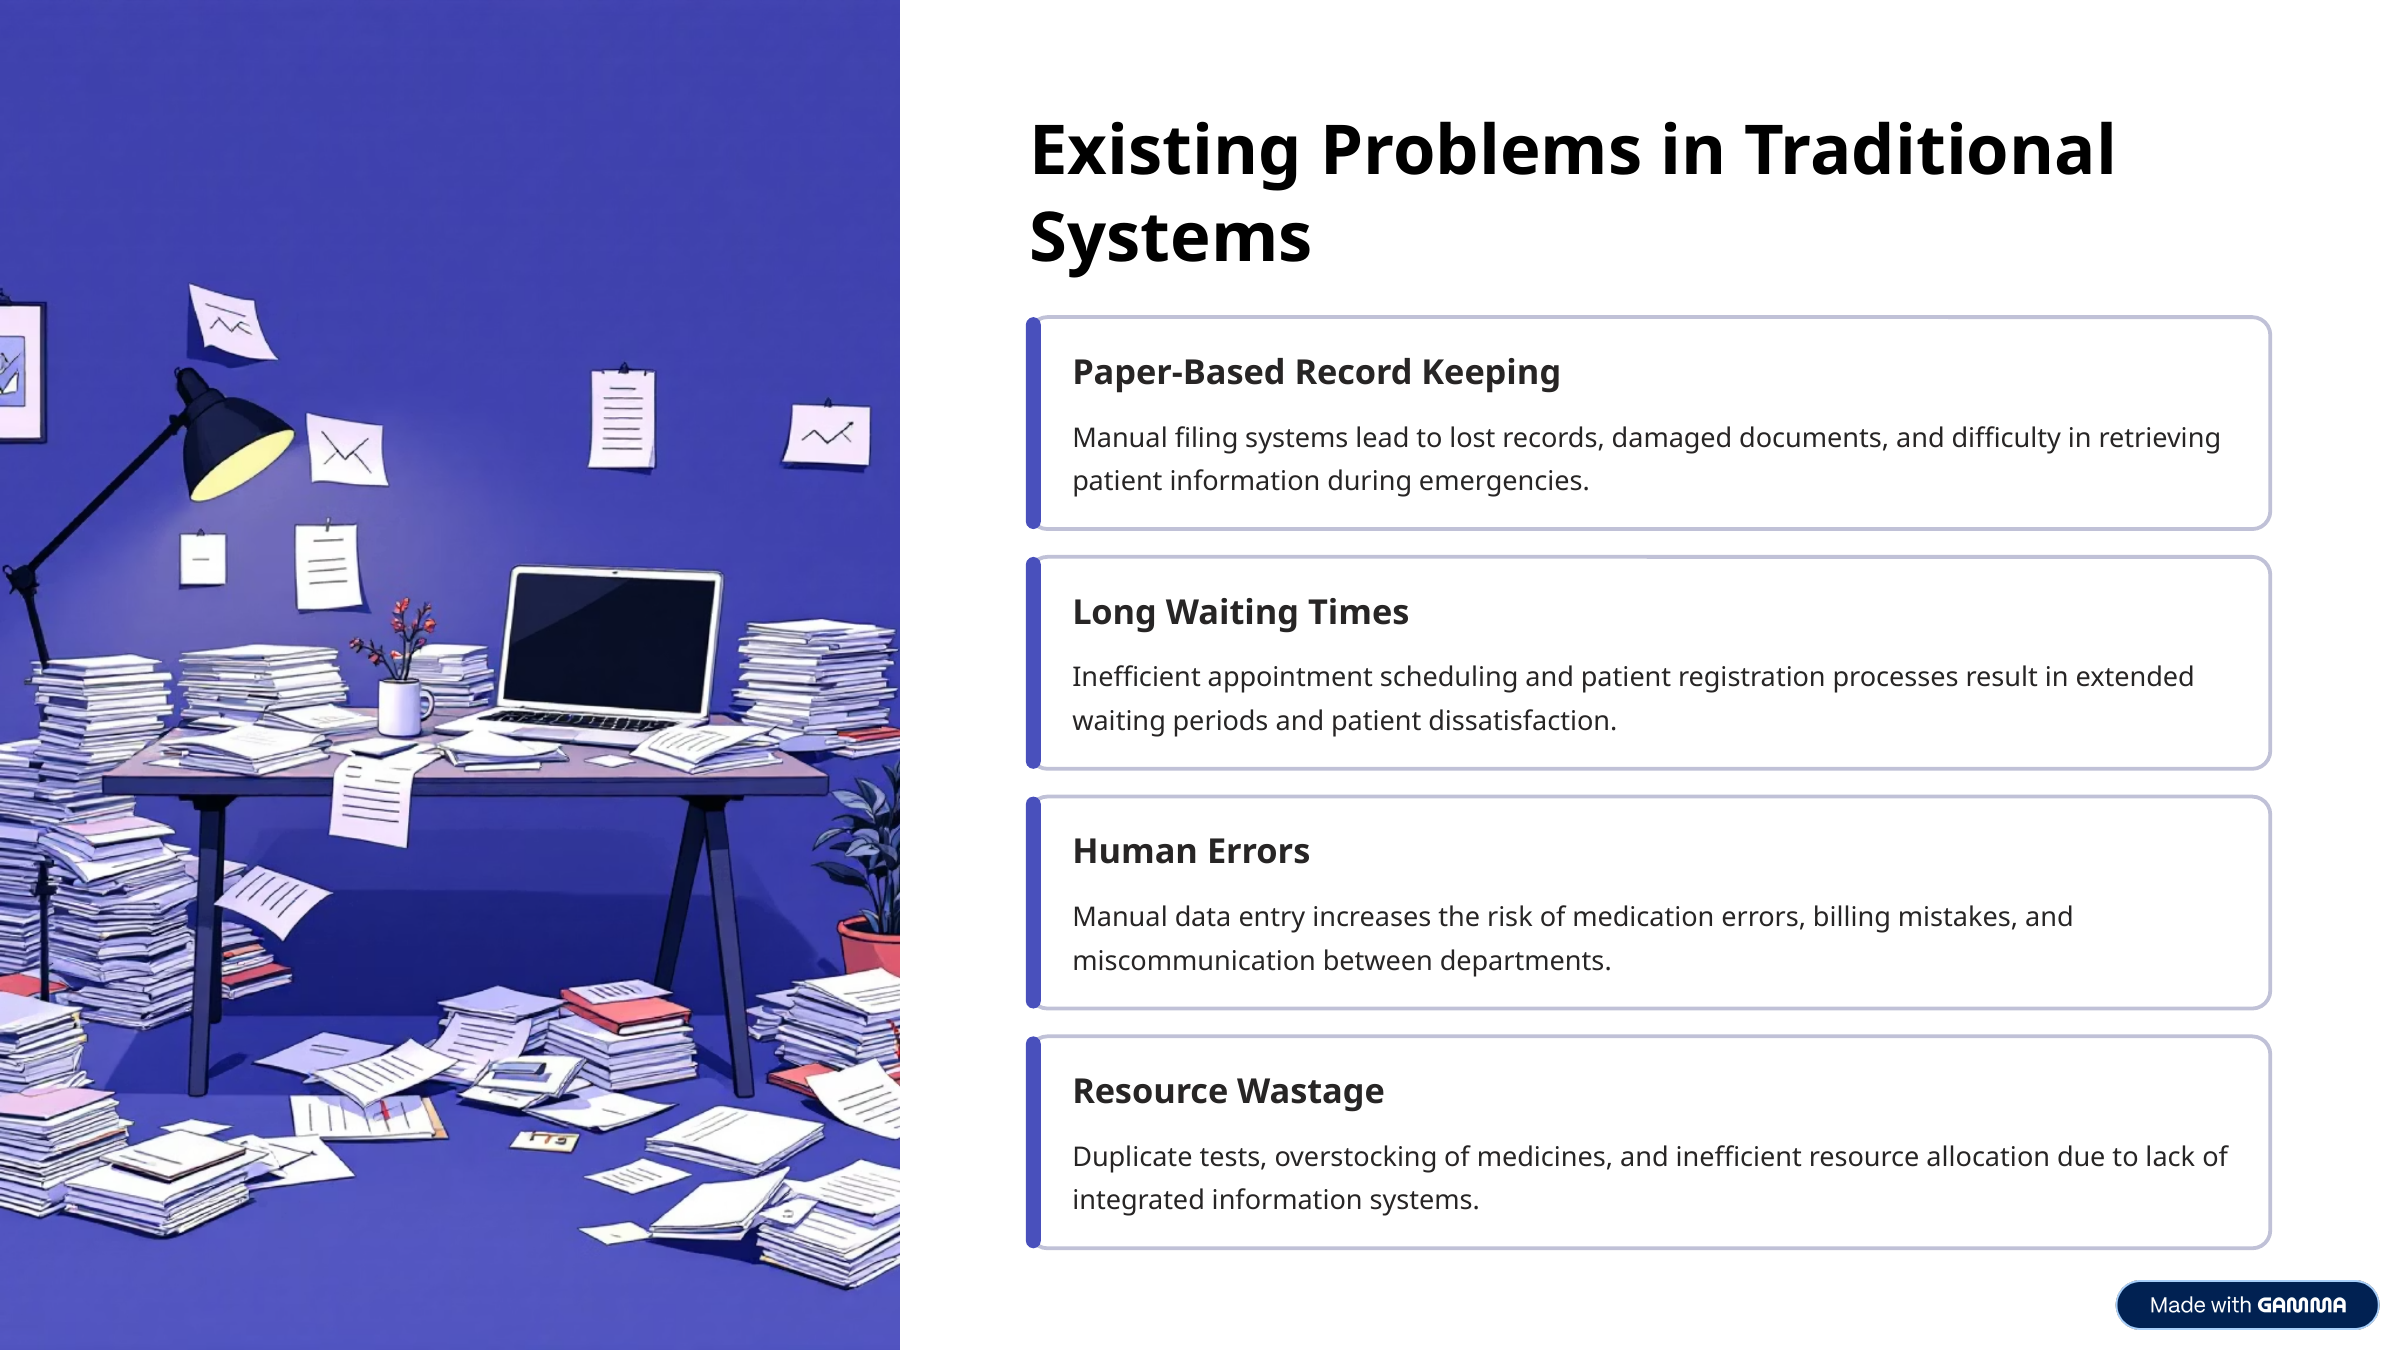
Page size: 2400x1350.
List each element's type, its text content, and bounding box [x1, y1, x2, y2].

picture [0, 0, 900, 1350]
text_box [1039, 317, 2271, 530]
text_box [1039, 1036, 2271, 1249]
text_box Inefficient appointment scheduling and patient registration processes result in extended waiting periods and patient dissatisfaction. [1072, 648, 2239, 738]
text_box [1025, 796, 1041, 1009]
text_box Paper-Based Record Keeping [1072, 348, 1568, 393]
text_box Duplicate tests, overstocking of medicines, and inefficient resource allocation due to lack of integrated information systems. [1072, 1127, 2239, 1217]
text_box [1025, 1036, 1041, 1249]
text_box [1025, 556, 1041, 769]
text_box Manual data entry increases the risk of medication errors, billing mistakes, and miscommunication between departments. [1072, 888, 2239, 978]
text_box [1025, 317, 1041, 530]
text_box [1039, 556, 2271, 769]
text_box Long Waiting Times [1072, 588, 1420, 632]
text_box Existing Problems in Traditional Systems [1029, 101, 2271, 276]
picture [2106, 1271, 2389, 1339]
text_box Manual filing systems lead to lost records, damaged documents, and difficulty in retrieving patient information during emergencies. [1072, 408, 2239, 498]
text_box [1039, 796, 2271, 1009]
text_box Resource Wastage [1072, 1067, 1420, 1112]
text_box Human Errors [1072, 828, 1420, 872]
